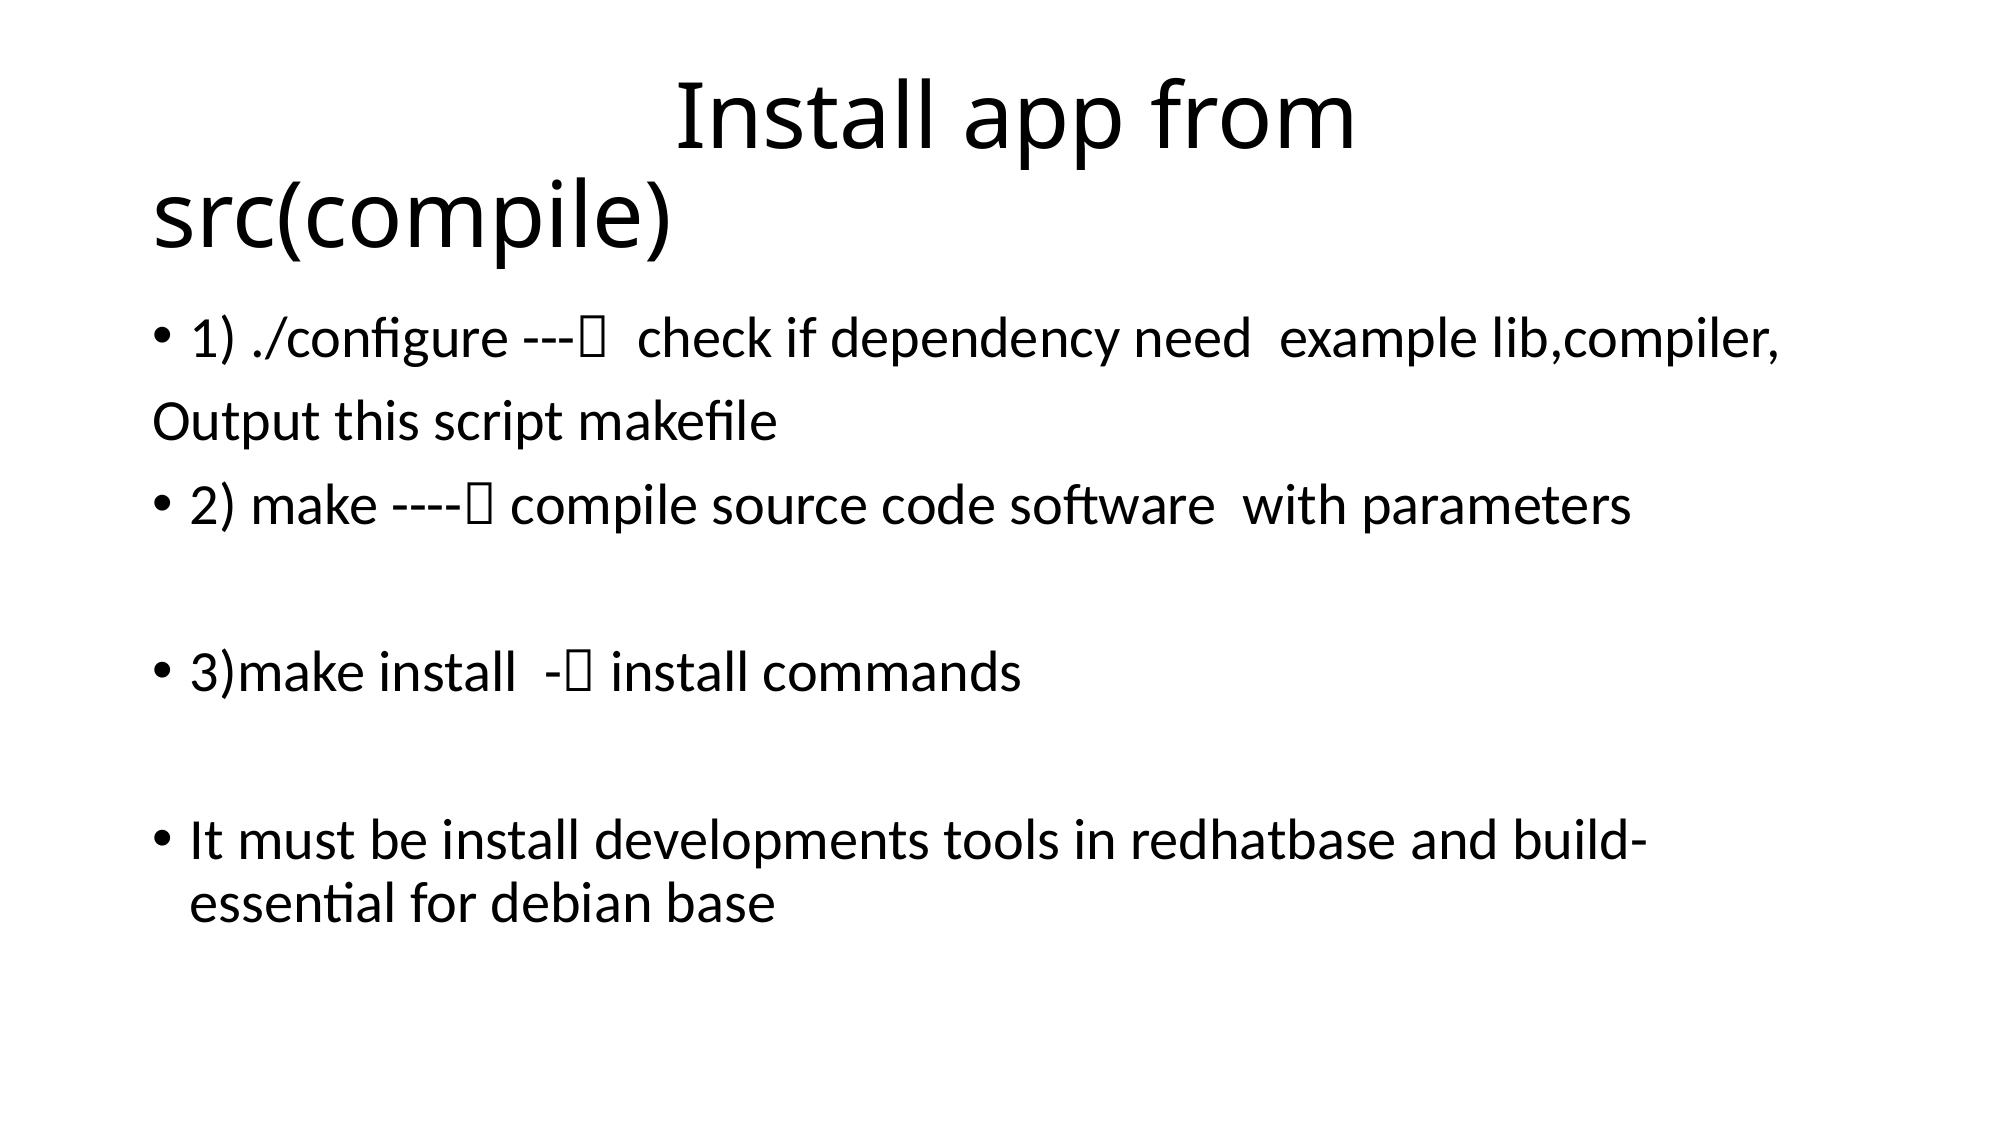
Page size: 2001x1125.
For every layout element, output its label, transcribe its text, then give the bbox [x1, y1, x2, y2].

list 1) ./configure --- check if dependency need example lib,compiler, Output this script makefile 2) make ---- compile source code software with parameters 3)make install - install commands It must be install developments tools in redhatbase and build-essential for debian base [137, 299, 1863, 1014]
title Install app from src(compile) [137, 59, 1863, 278]
